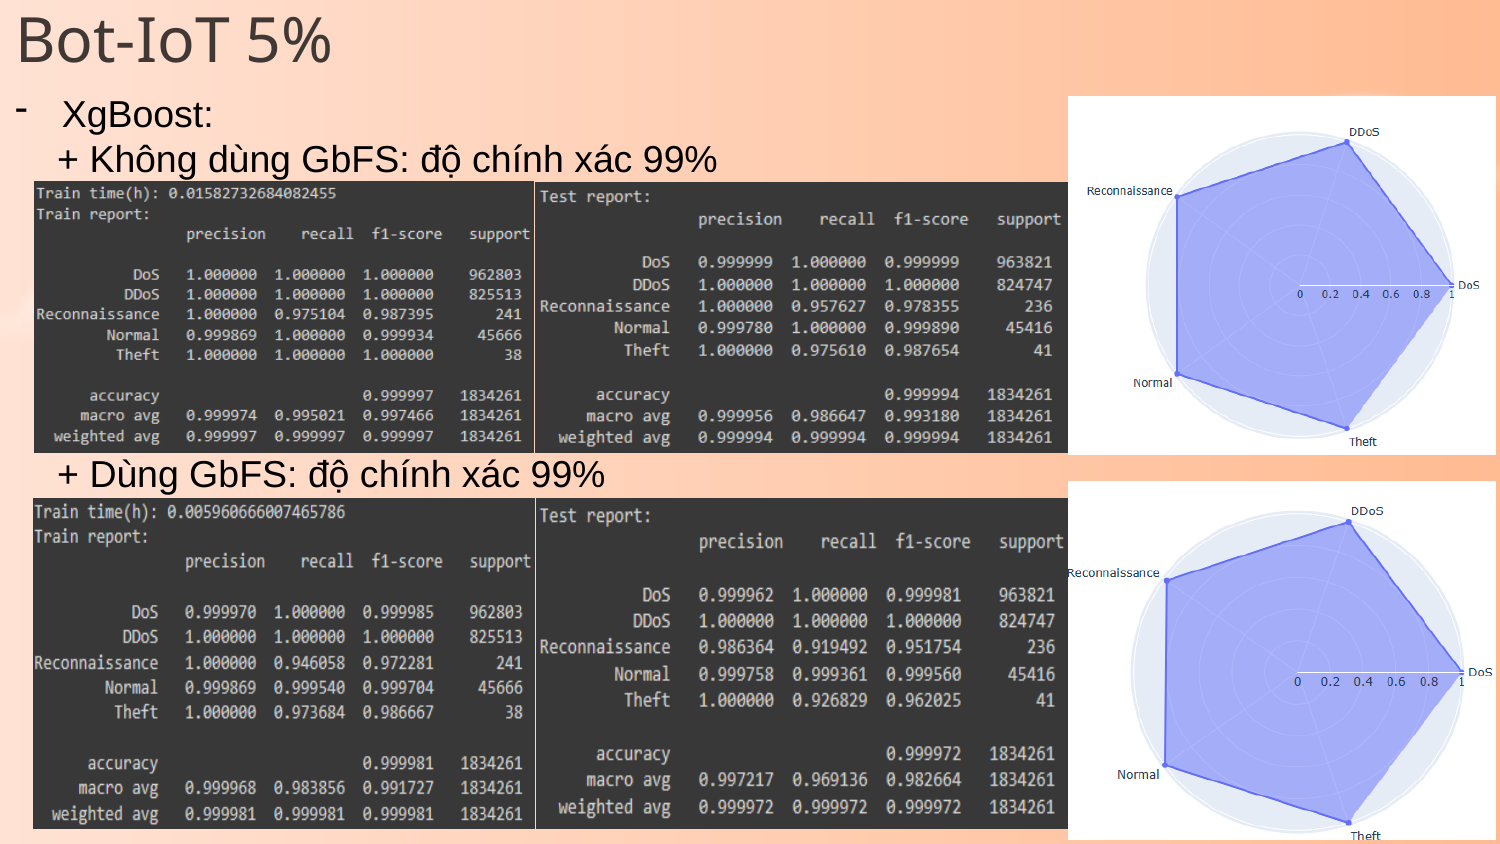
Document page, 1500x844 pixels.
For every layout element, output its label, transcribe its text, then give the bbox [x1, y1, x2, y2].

picture [0, 0, 1500, 844]
title Bot-IoT 5% [0, 0, 720, 82]
text_box XgBoost: + Không dùng GbFS: độ chính xác 99% + Dùng GbFS: độ chính xác 99% [0, 82, 785, 548]
